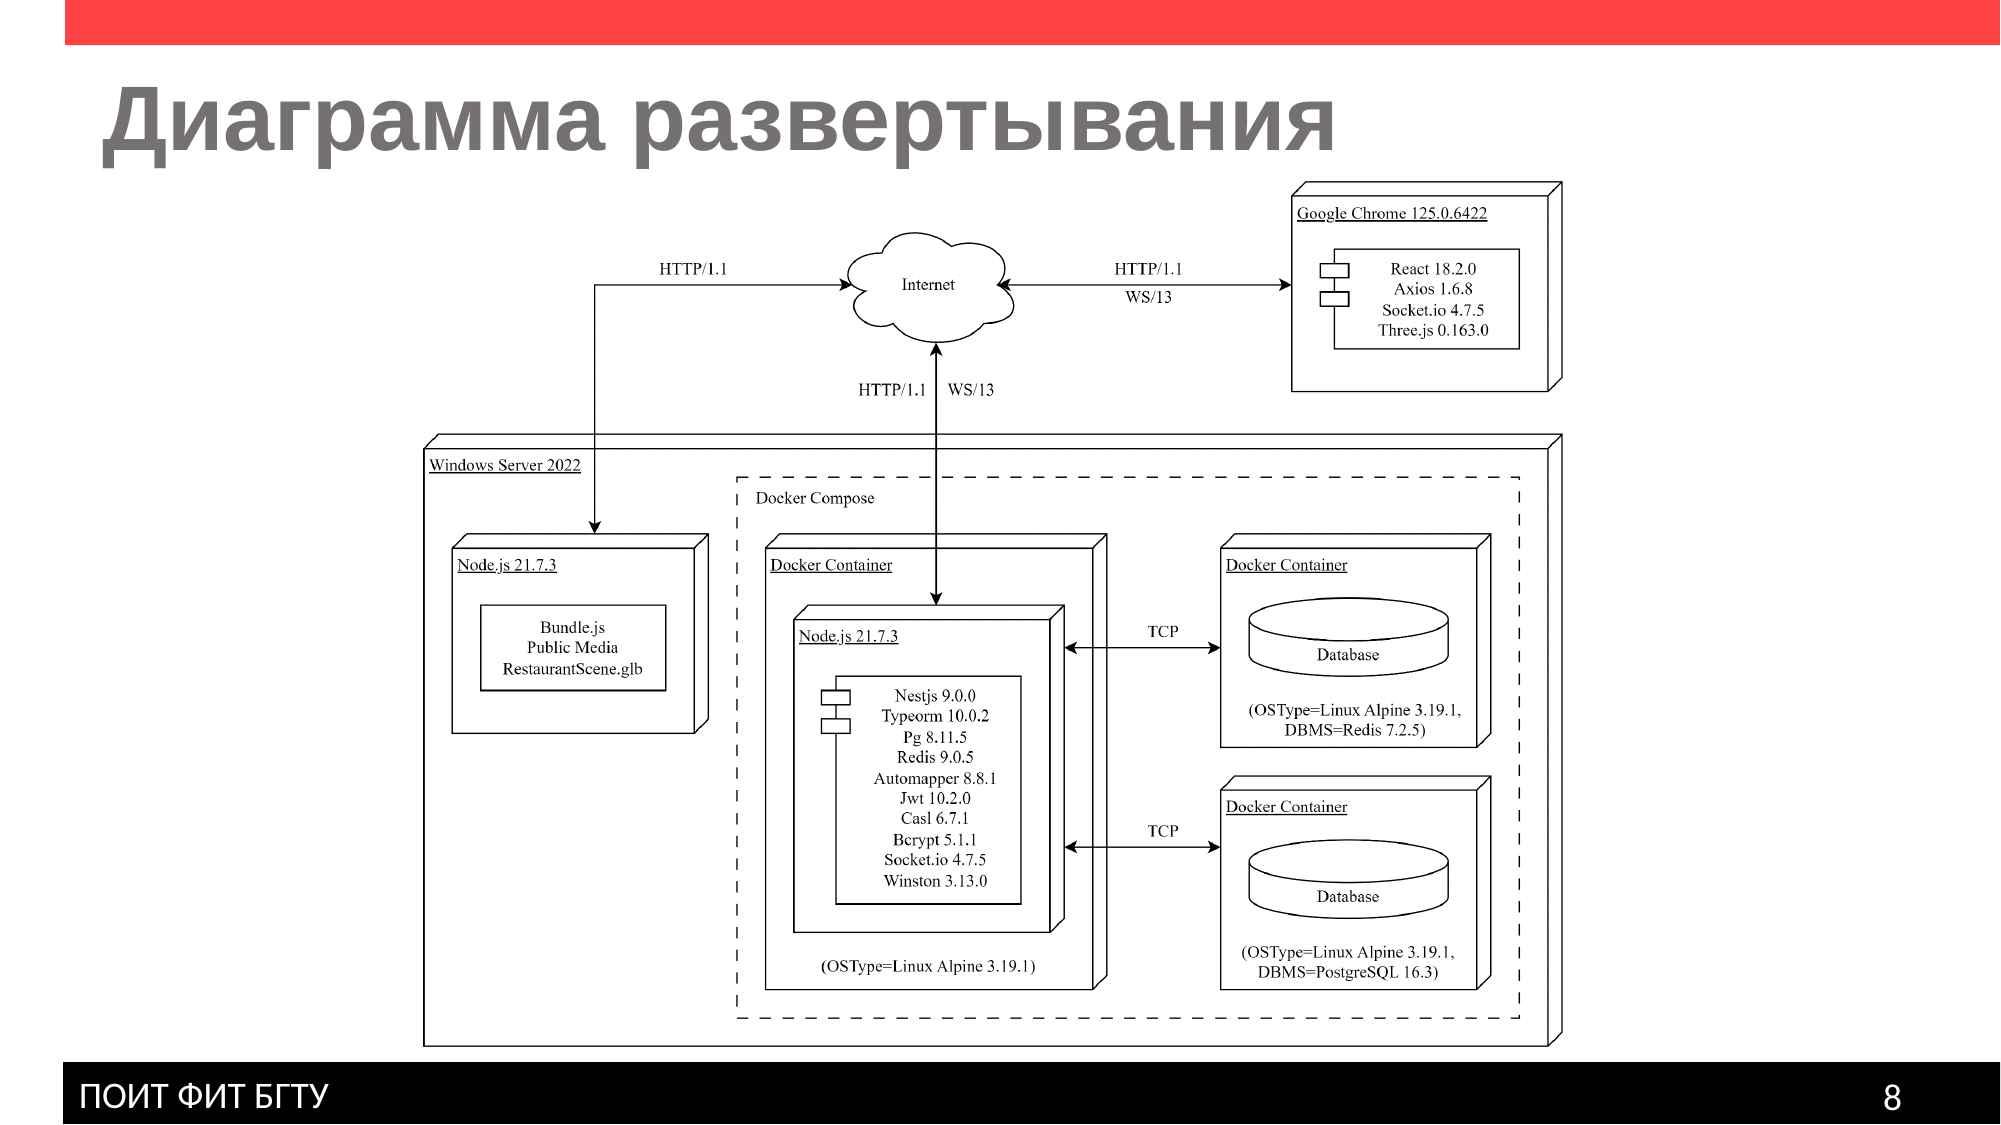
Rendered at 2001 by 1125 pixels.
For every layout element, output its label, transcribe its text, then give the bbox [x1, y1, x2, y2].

text_box Диаграмма развертывания [87, 63, 1899, 194]
picture [423, 180, 1564, 1047]
